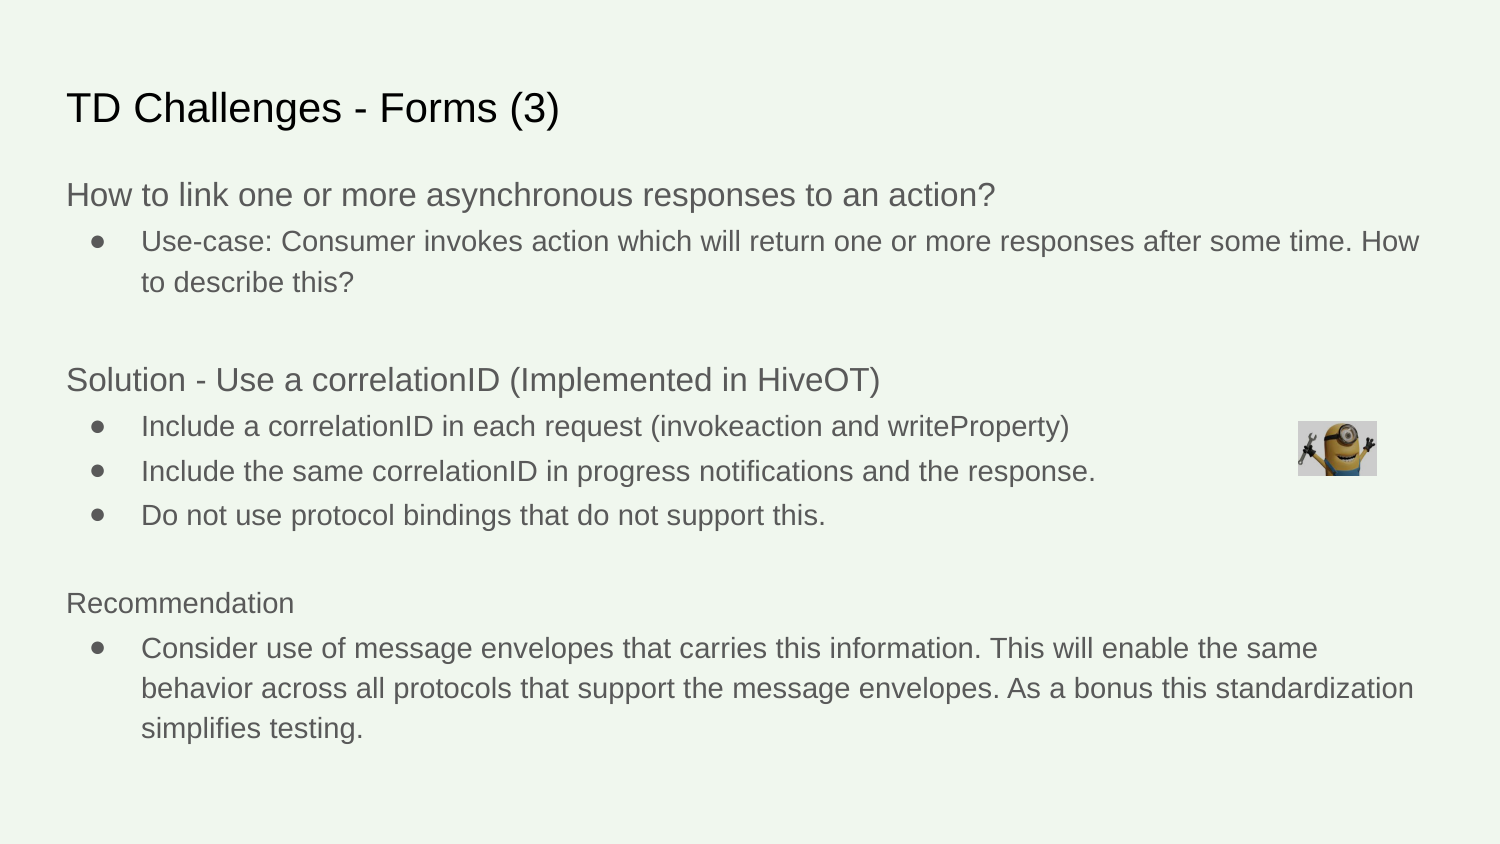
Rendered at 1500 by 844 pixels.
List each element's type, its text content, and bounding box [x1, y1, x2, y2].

picture [1298, 421, 1378, 476]
list How to link one or more asynchronous responses to an action? Use-case: Consumer invokes action which will return one or more responses after some time. How to describe this? Solution - Use a correlationID (Implemented in HiveOT) Include a correlationID in each request (invokeaction and writeProperty) Include the same correlationID in progress notifications and the response. Do not use protocol bindings that do not support this. Recommendation Consider use of message envelopes that carries this information. This will enable the same behavior across all protocols that support the message envelopes. As a bonus this standardization simplifies testing. [51, 152, 1449, 798]
title TD Challenges - Forms (3) [51, 65, 1449, 152]
